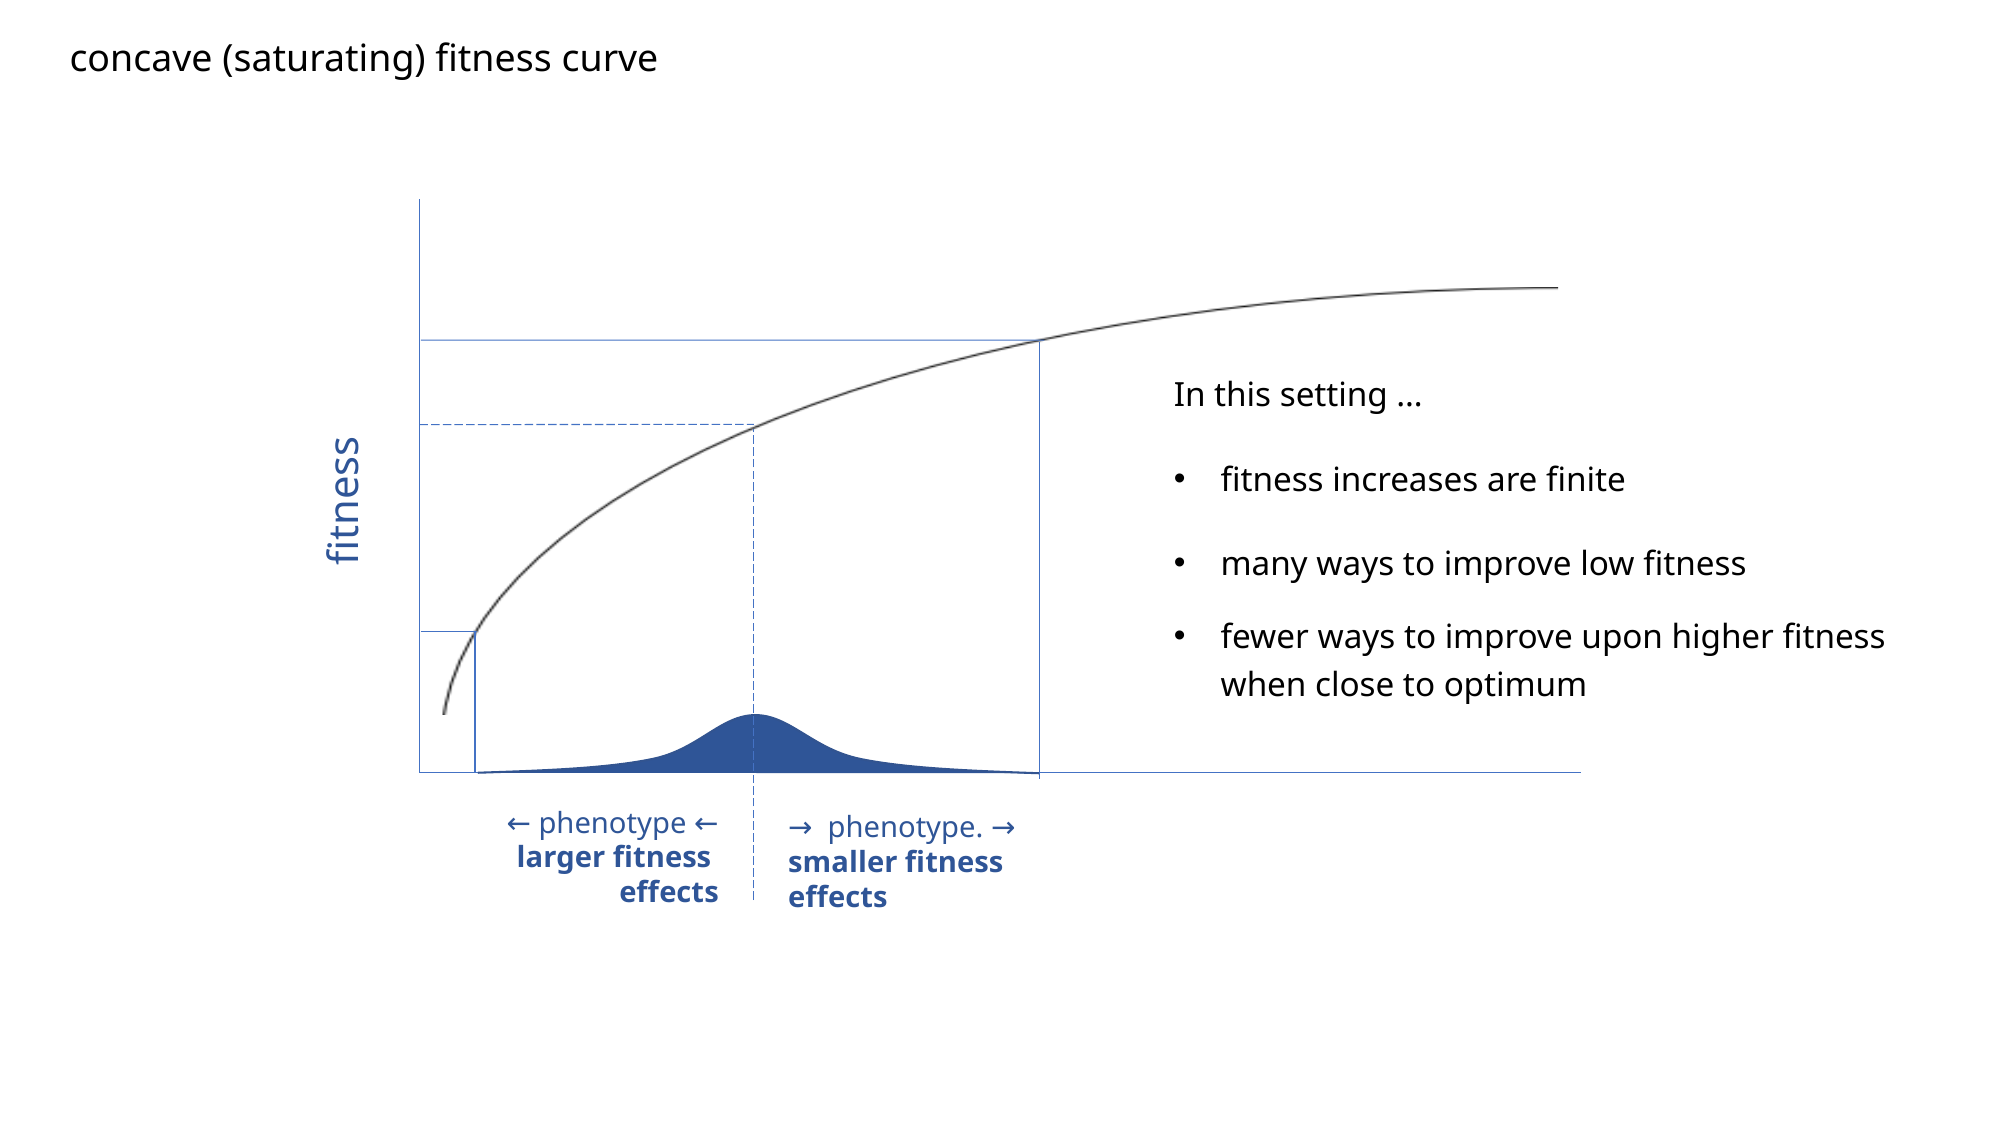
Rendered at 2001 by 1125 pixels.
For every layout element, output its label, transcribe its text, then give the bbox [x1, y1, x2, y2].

text_box fitness [309, 421, 375, 581]
text_box [754, 715, 1033, 772]
picture [441, 287, 1559, 715]
picture [441, 632, 474, 715]
text_box ← phenotype ← larger fitness effects [491, 796, 734, 917]
text_box In this setting … fitness increases are finite many ways to improve low fitness fewer ways to improve upon higher fitness when close to optimum [1559, 345, 1917, 711]
picture [441, 341, 1039, 715]
text_box concave (saturating) fitness curve [54, 26, 674, 86]
text_box → phenotype. → smaller fitness effects [773, 800, 1031, 921]
text_box [477, 715, 753, 772]
